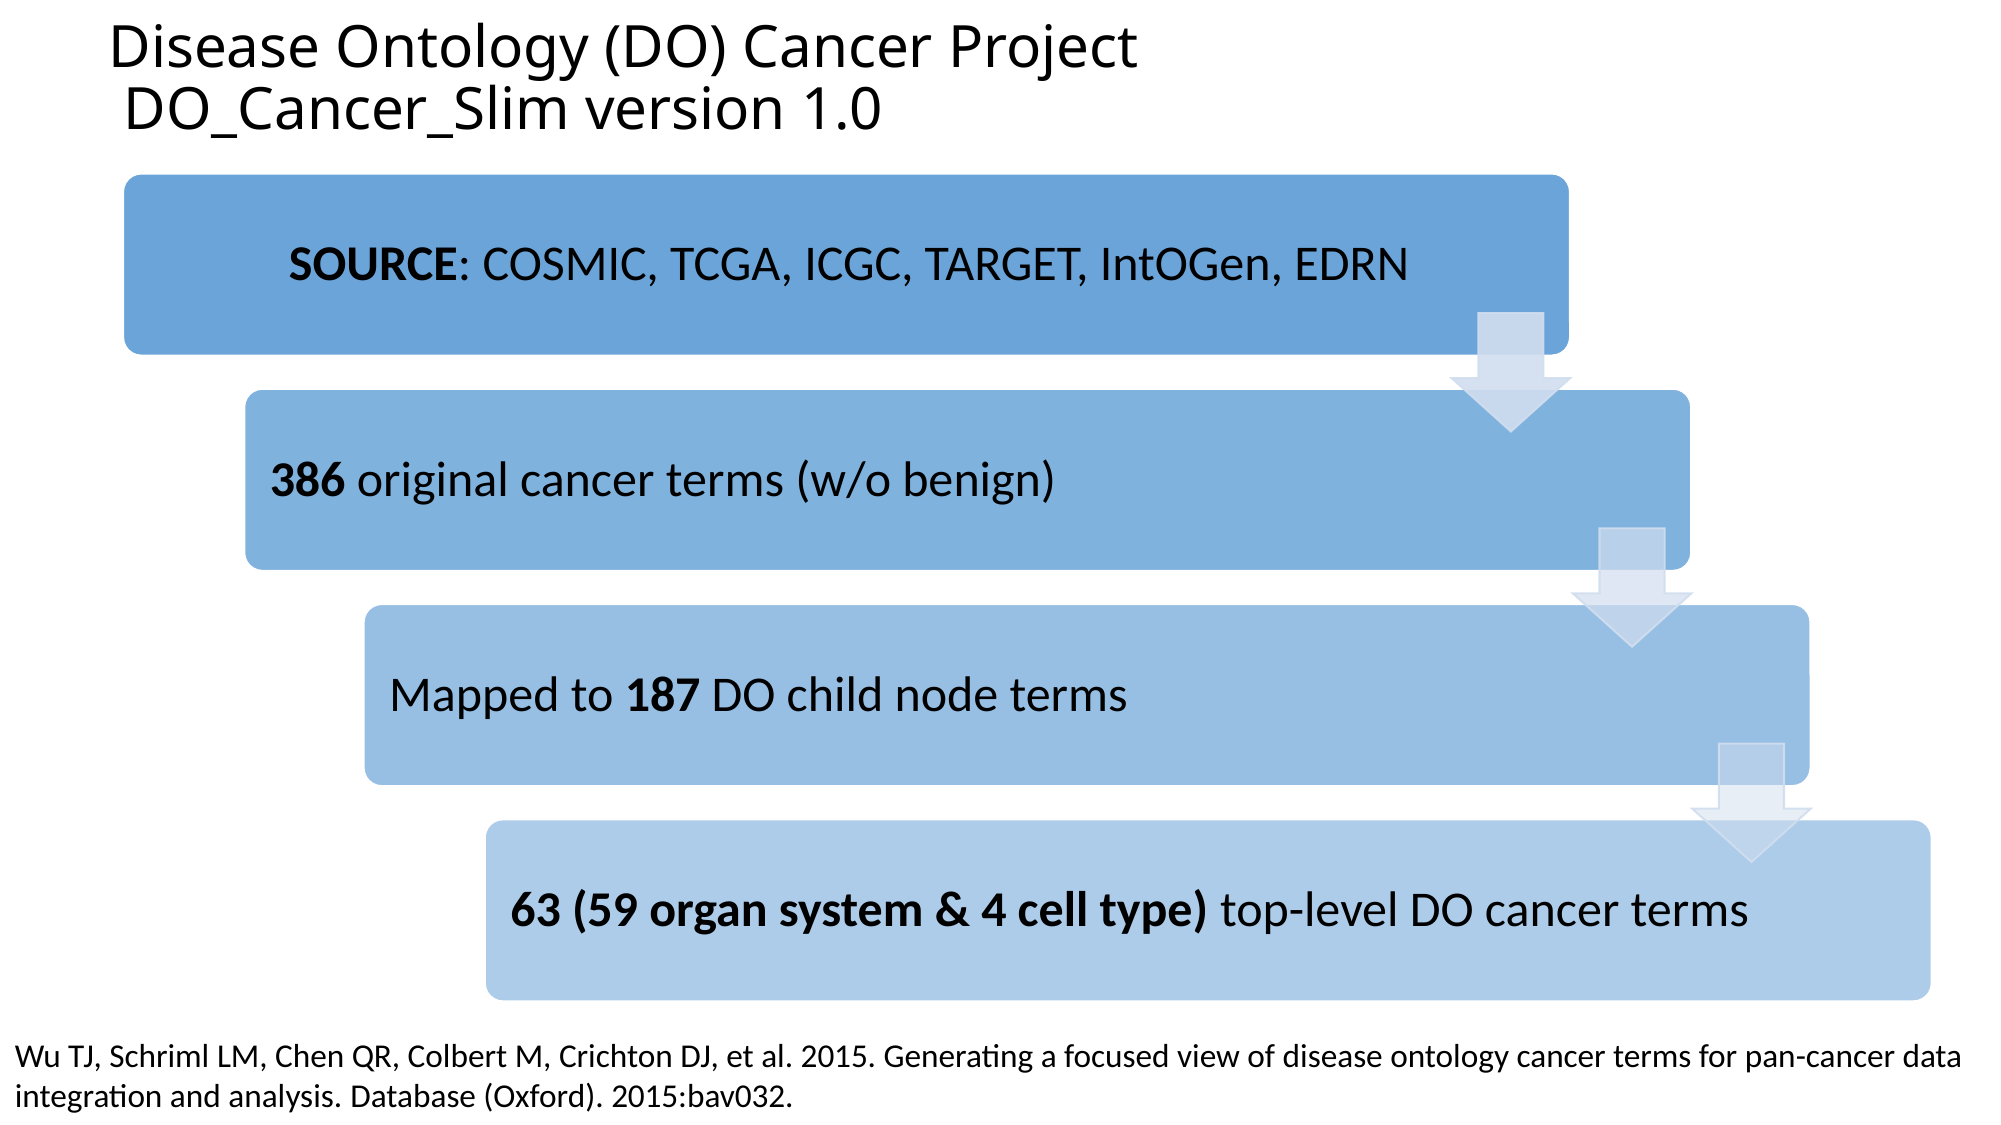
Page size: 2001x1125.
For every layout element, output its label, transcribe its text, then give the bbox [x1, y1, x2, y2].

title Disease Ontology (DO) Cancer Project DO_Cancer_Slim version 1.0 [93, 0, 1894, 174]
text_box Wu TJ, Schriml LM, Chen QR, Colbert M, Crichton DJ, et al. 2015. Generating a focused view of disease ontology cancer terms for pan-cancer data integration and analysis. Database (Oxford). 2015:bav032. [0, 1026, 2000, 1122]
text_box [123, 173, 1932, 1002]
